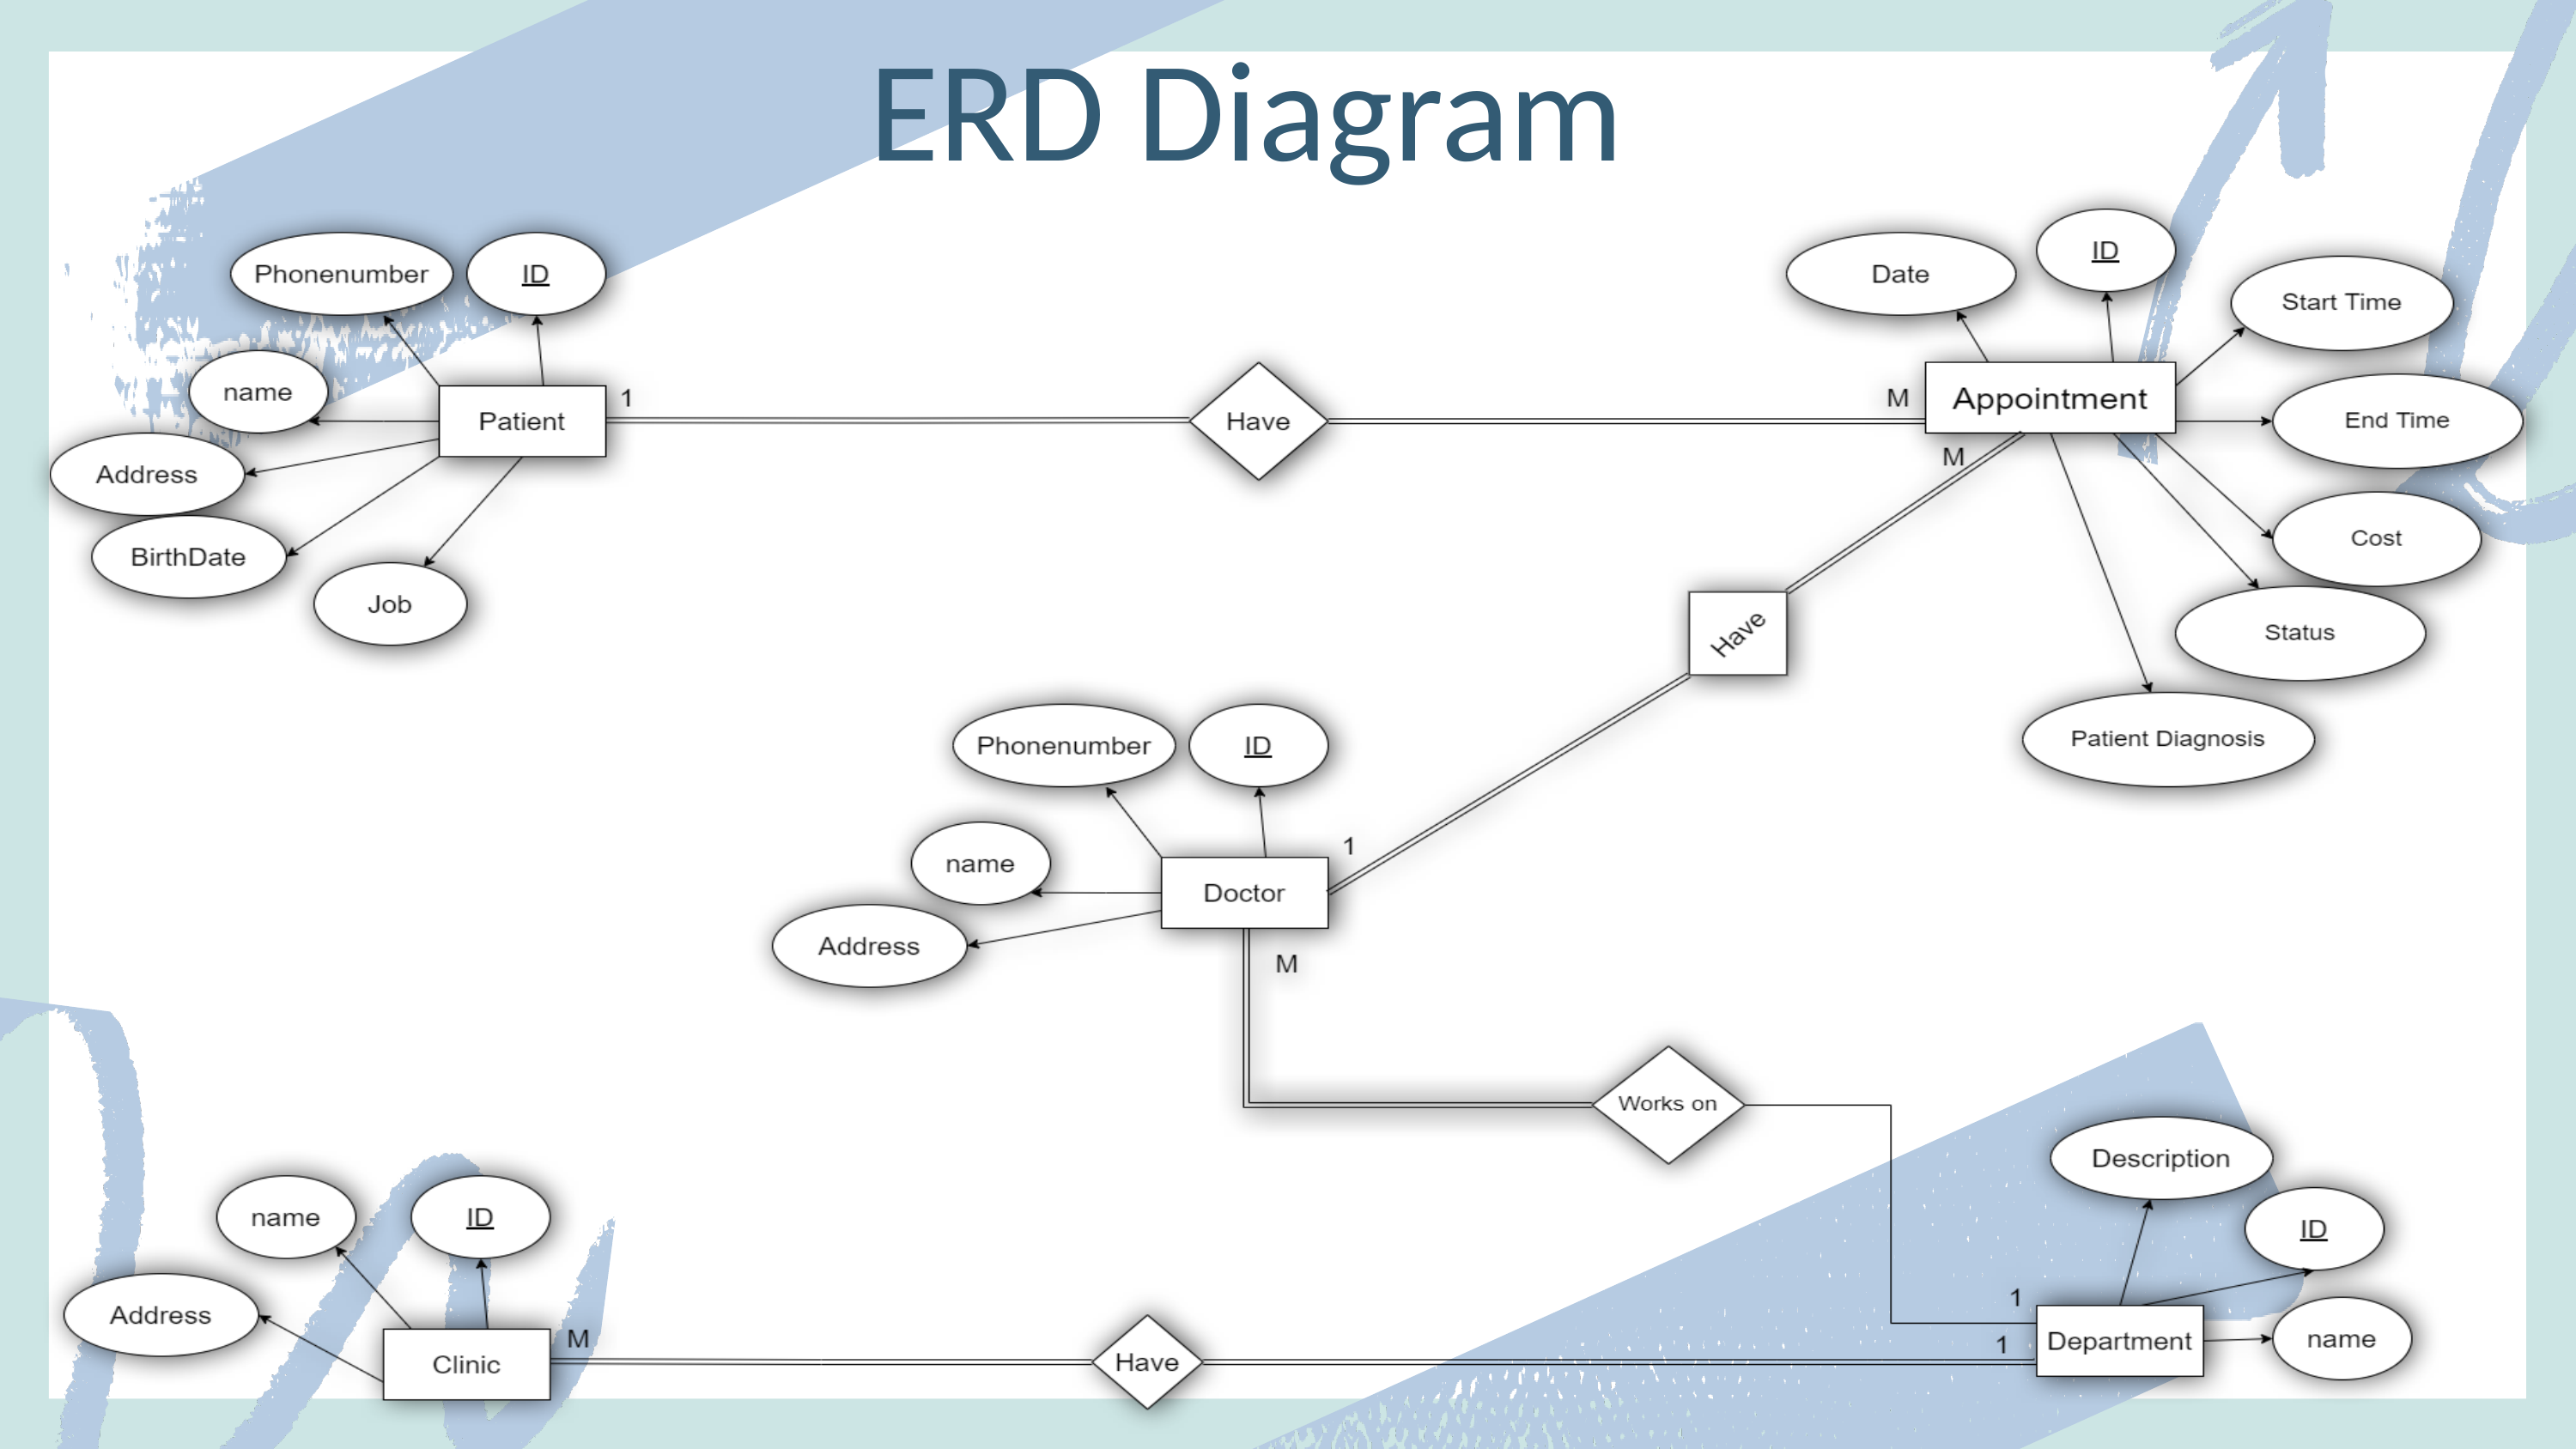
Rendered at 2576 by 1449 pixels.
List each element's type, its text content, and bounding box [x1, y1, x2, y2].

text_box [1252, 1431, 2060, 1449]
text_box ERD Diagram [869, 119, 2171, 189]
text_box [0, 997, 588, 1449]
text_box [170, 0, 1224, 189]
text_box [2179, 0, 2576, 566]
picture [50, 209, 2526, 1411]
